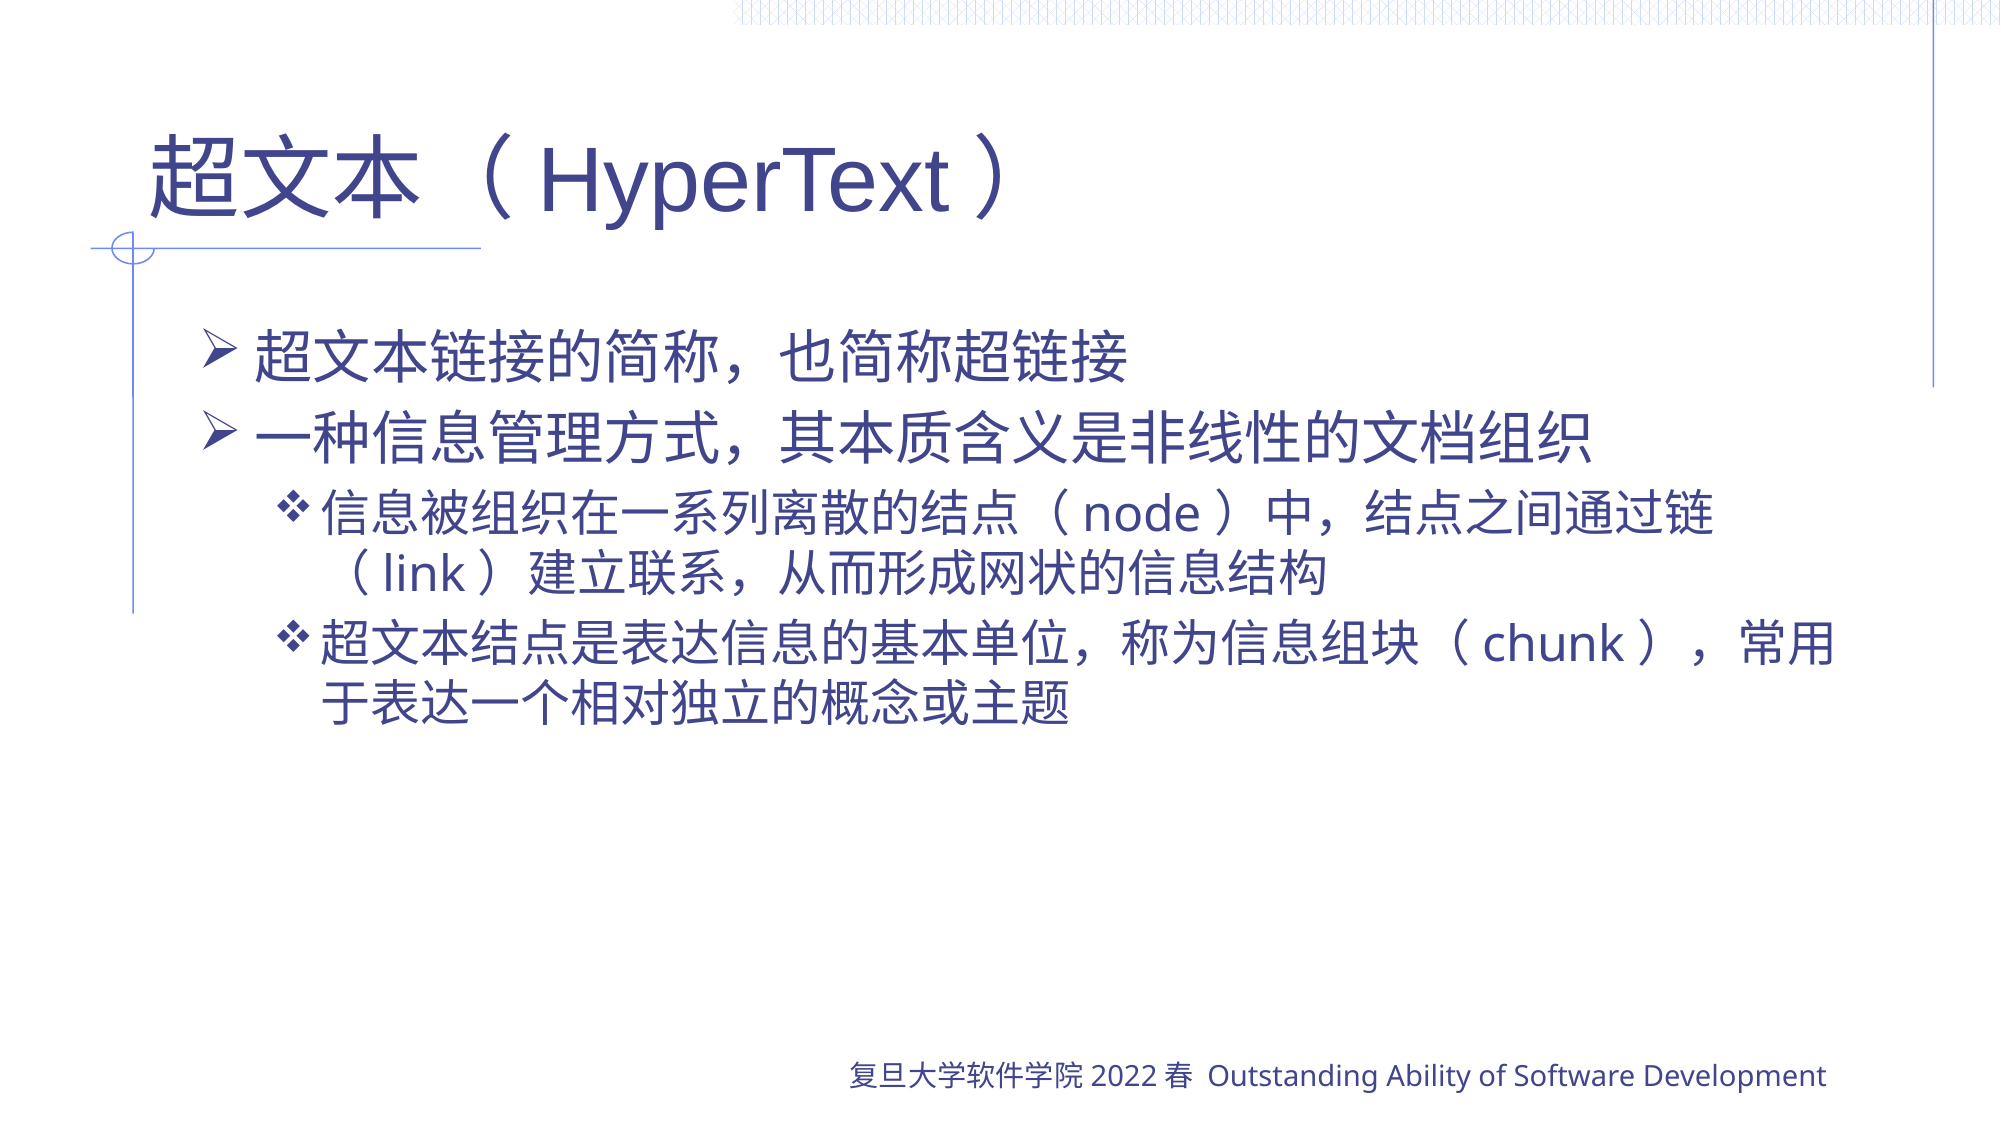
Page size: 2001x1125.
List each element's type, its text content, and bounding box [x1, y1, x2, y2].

title 超文本（HyperText） [133, 50, 1834, 238]
list 超文本链接的简称，也简称超链接 一种信息管理方式，其本质含义是非线性的文档组织 信息被组织在一系列离散的结点（node）中，结点之间通过链（link）建立联系，从而形成网状的信息结构 超文本结点是表达信息的基本单位，称为信息组块（chunk），常用于表达一个相对独立的概念或主题 [183, 312, 1884, 988]
